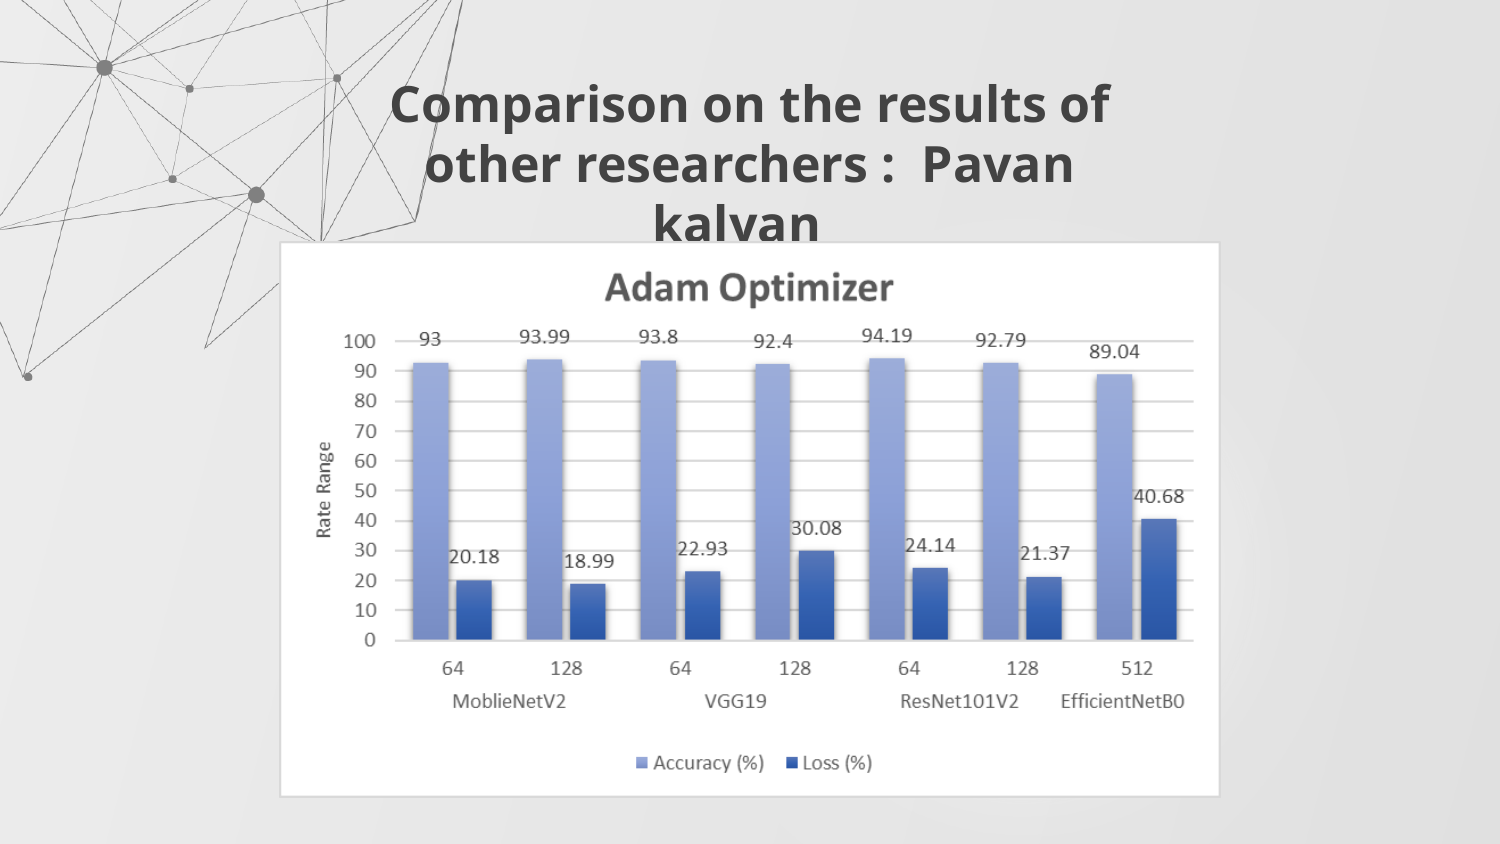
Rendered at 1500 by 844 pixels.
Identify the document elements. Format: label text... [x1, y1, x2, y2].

title Comparison on the results of other researchers : Pavan kalyan [322, 57, 1178, 214]
picture [0, 0, 1500, 844]
